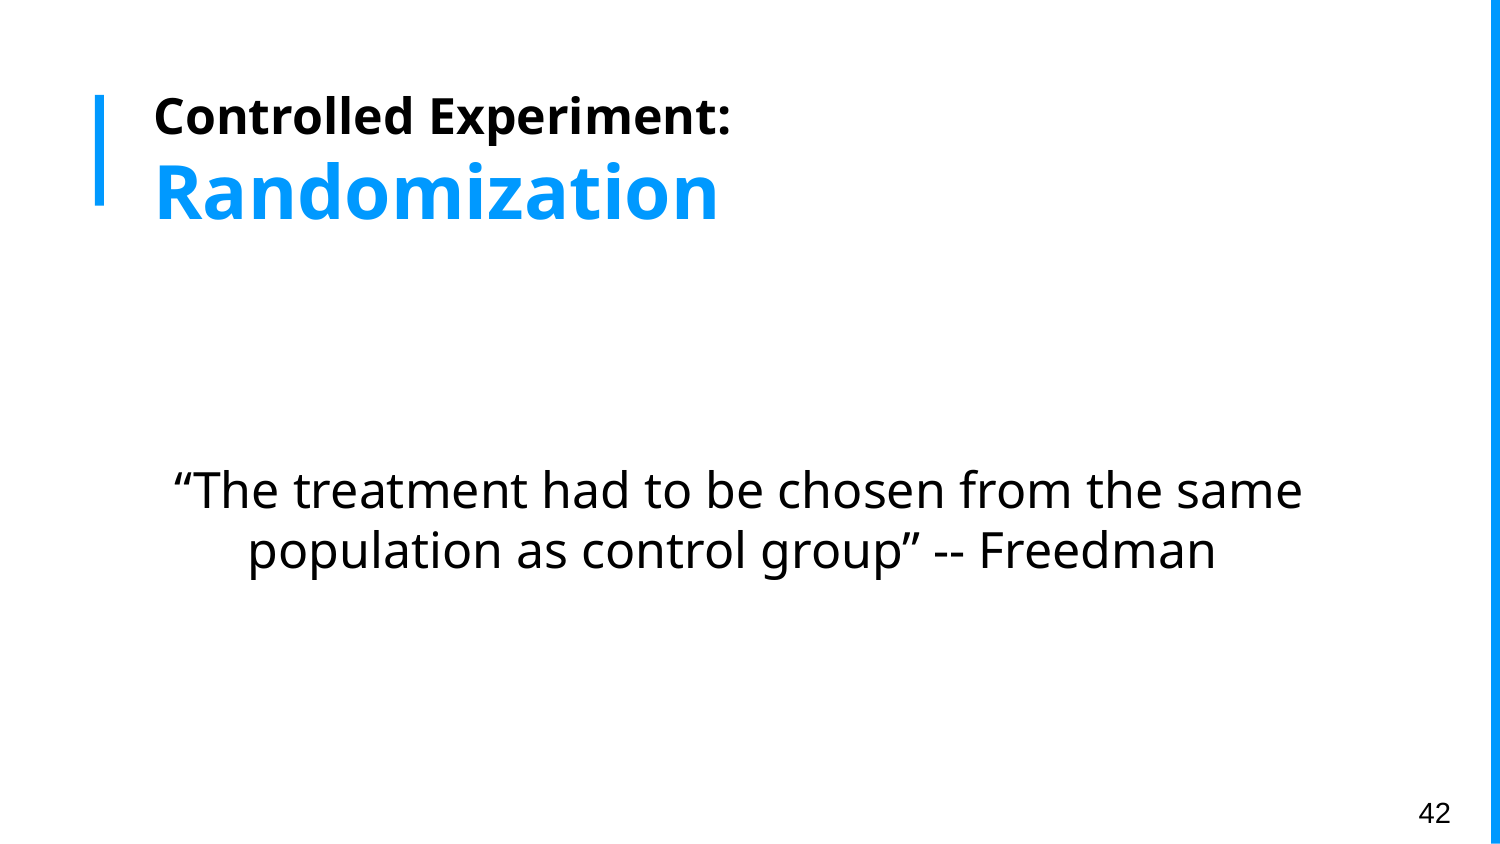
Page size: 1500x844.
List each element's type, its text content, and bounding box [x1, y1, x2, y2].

list “The treatment had to be chosen from the same population as control group” -- Freedman [138, 260, 1341, 777]
title Controlled Experiment: Randomization [138, 69, 1415, 210]
slide_number ‹#› [1403, 779, 1494, 844]
